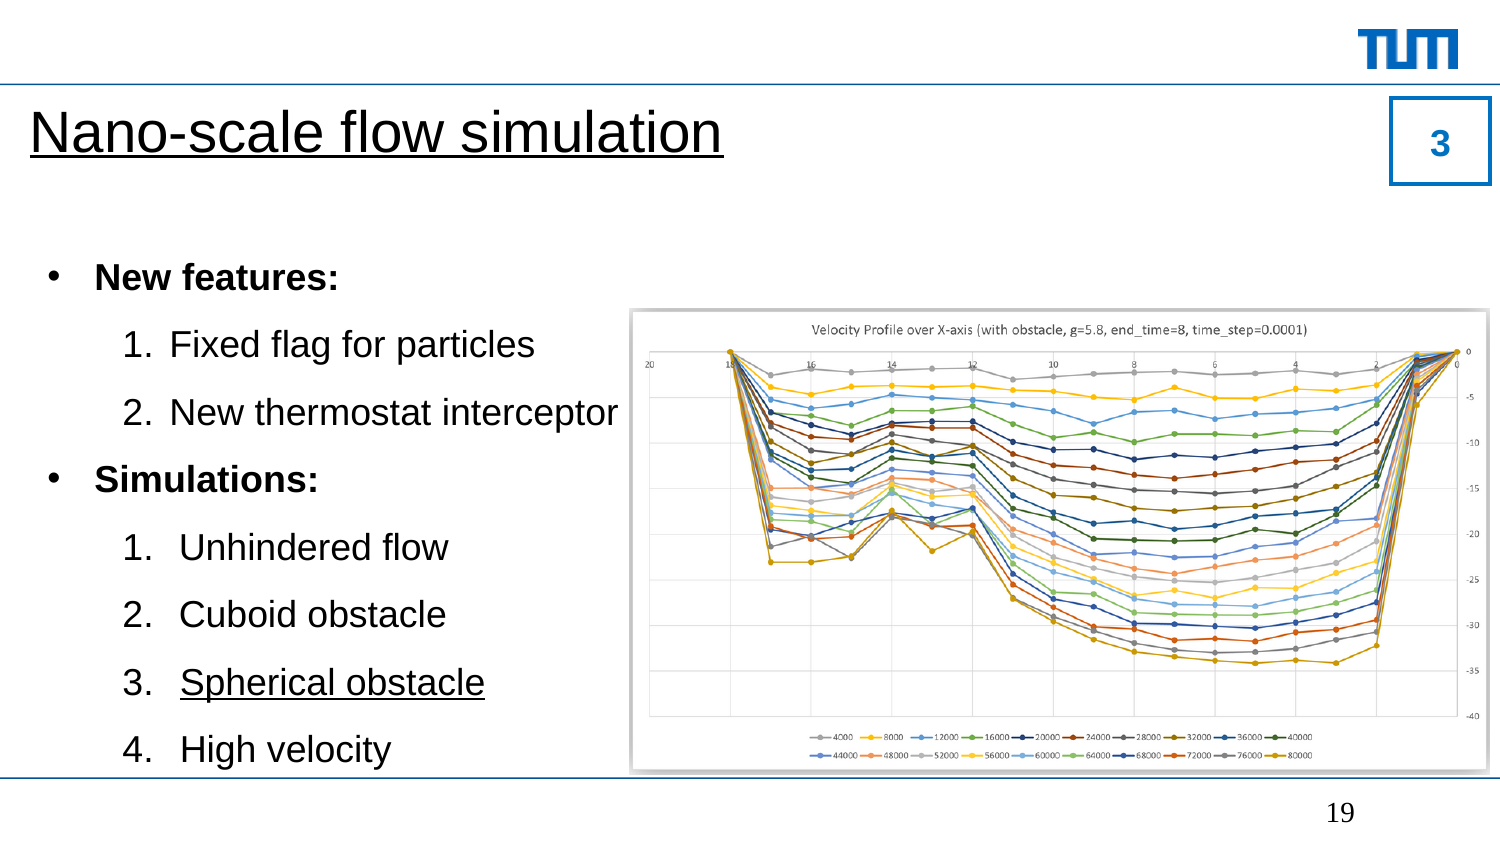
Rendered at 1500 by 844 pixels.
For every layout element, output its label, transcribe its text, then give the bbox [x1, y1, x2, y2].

picture [628, 308, 1490, 775]
title Nano-scale flow simulation [29, 89, 1477, 178]
text_box New features: Fixed flag for particles New thermostat interceptor Simulations: Unhindered flow Cuboid obstacle Spherical obstacle High velocity [32, 222, 635, 844]
picture [1358, 29, 1458, 69]
text_box 3 [1389, 96, 1492, 186]
